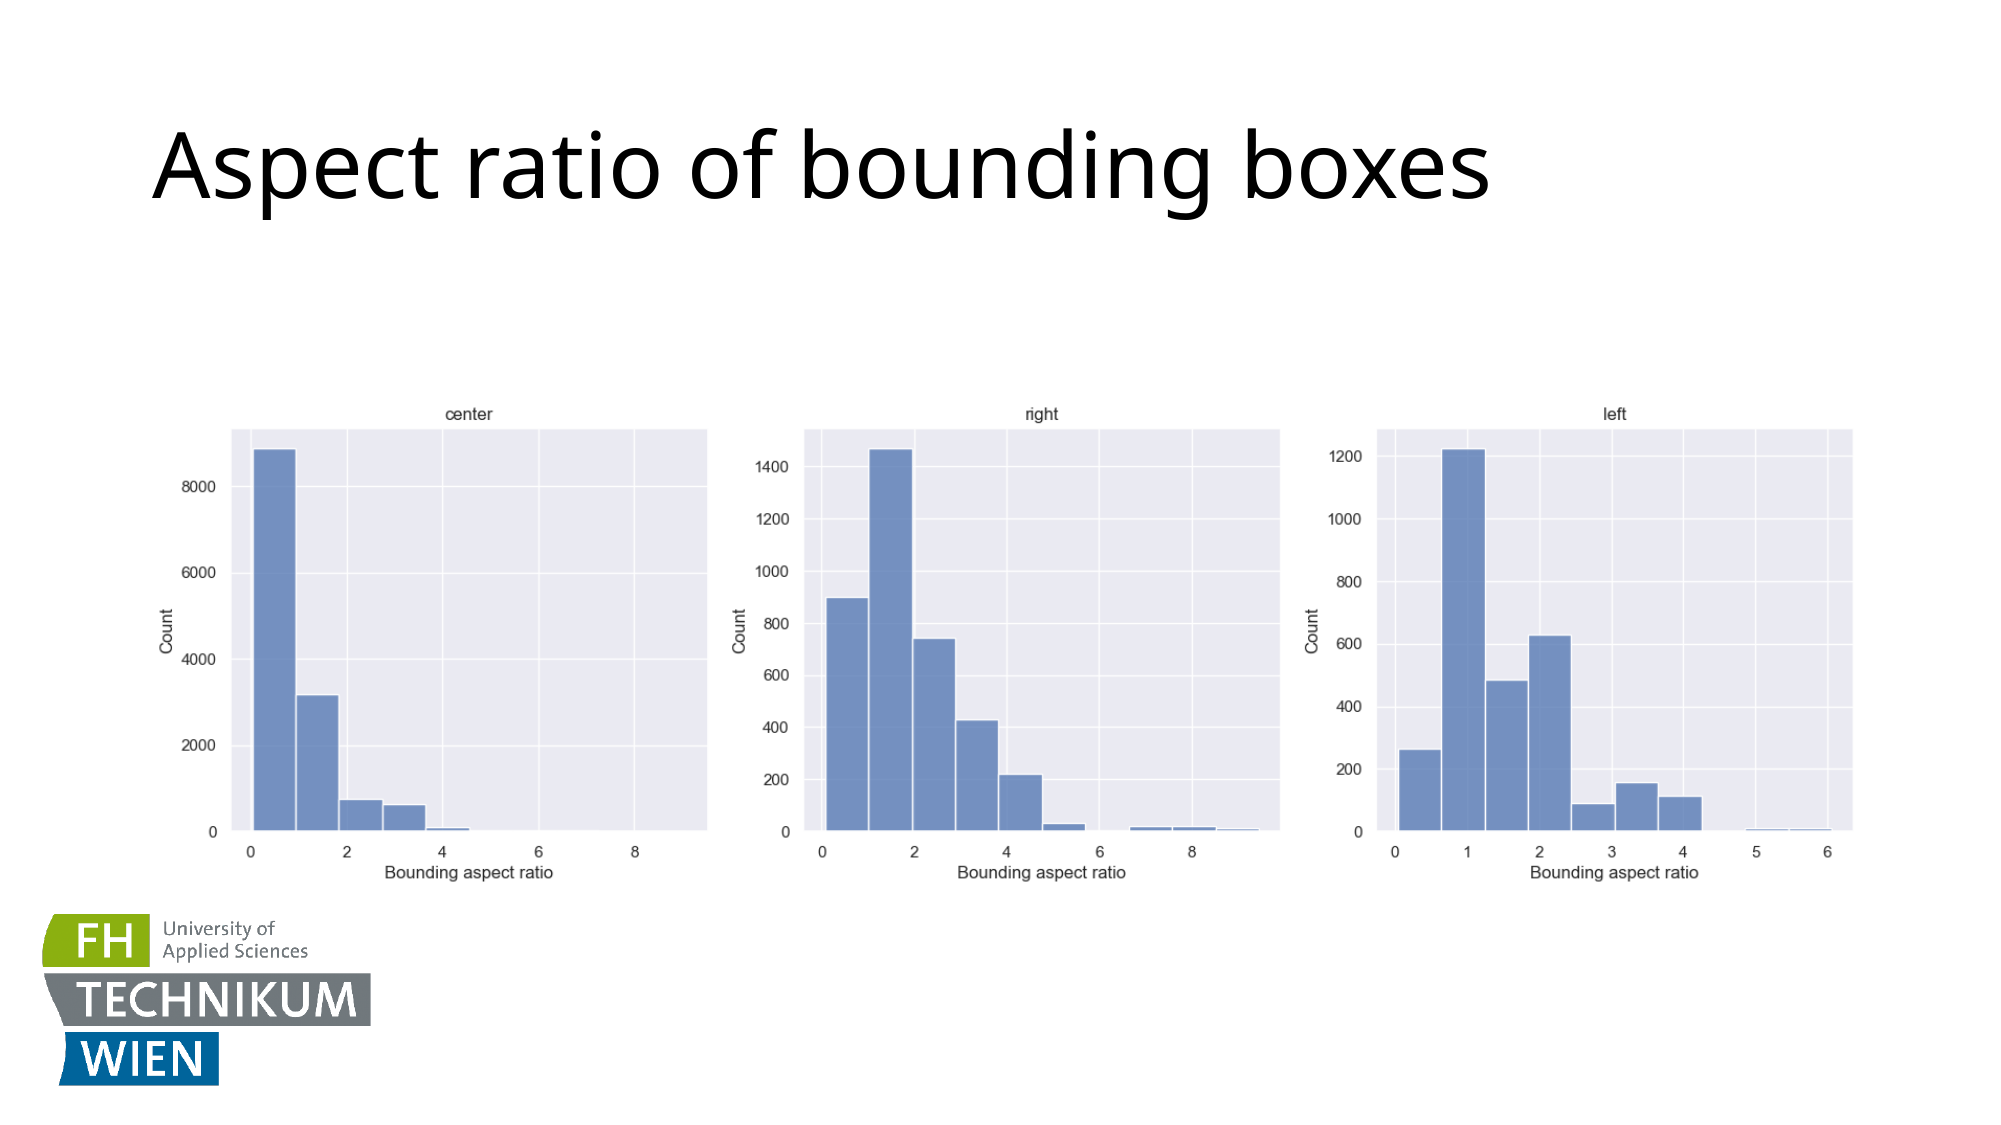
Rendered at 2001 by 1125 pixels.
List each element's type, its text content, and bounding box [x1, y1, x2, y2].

picture [0, 397, 1863, 1125]
title Aspect ratio of bounding boxes [137, 59, 1863, 278]
